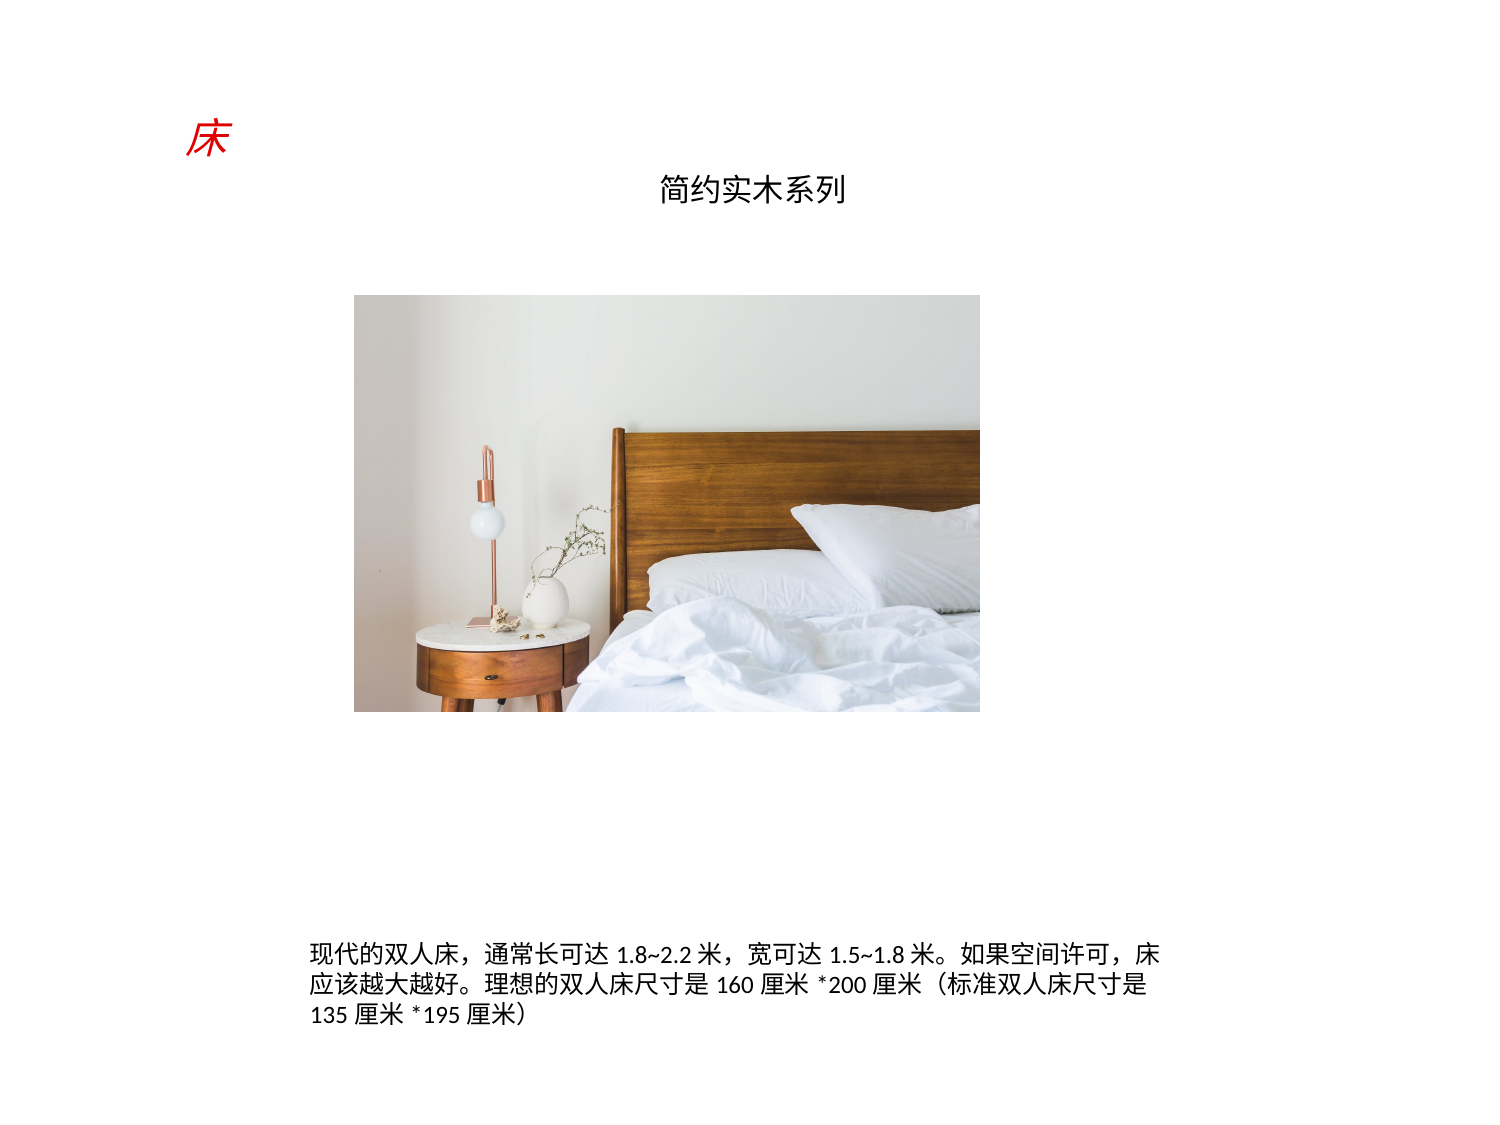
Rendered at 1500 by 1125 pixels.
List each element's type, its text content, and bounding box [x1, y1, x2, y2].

text_box 现代的双人床，通常长可达1.8~2.2米，宽可达1.5~1.8米。如果空间许可，床应该越大越好。理想的双人床尺寸是160厘米*200厘米（标准双人床尺寸是135厘米*195厘米） [295, 885, 1181, 1036]
text_box 简约实木系列 [644, 118, 862, 216]
picture [354, 294, 980, 713]
text_box 床 [170, 59, 243, 169]
